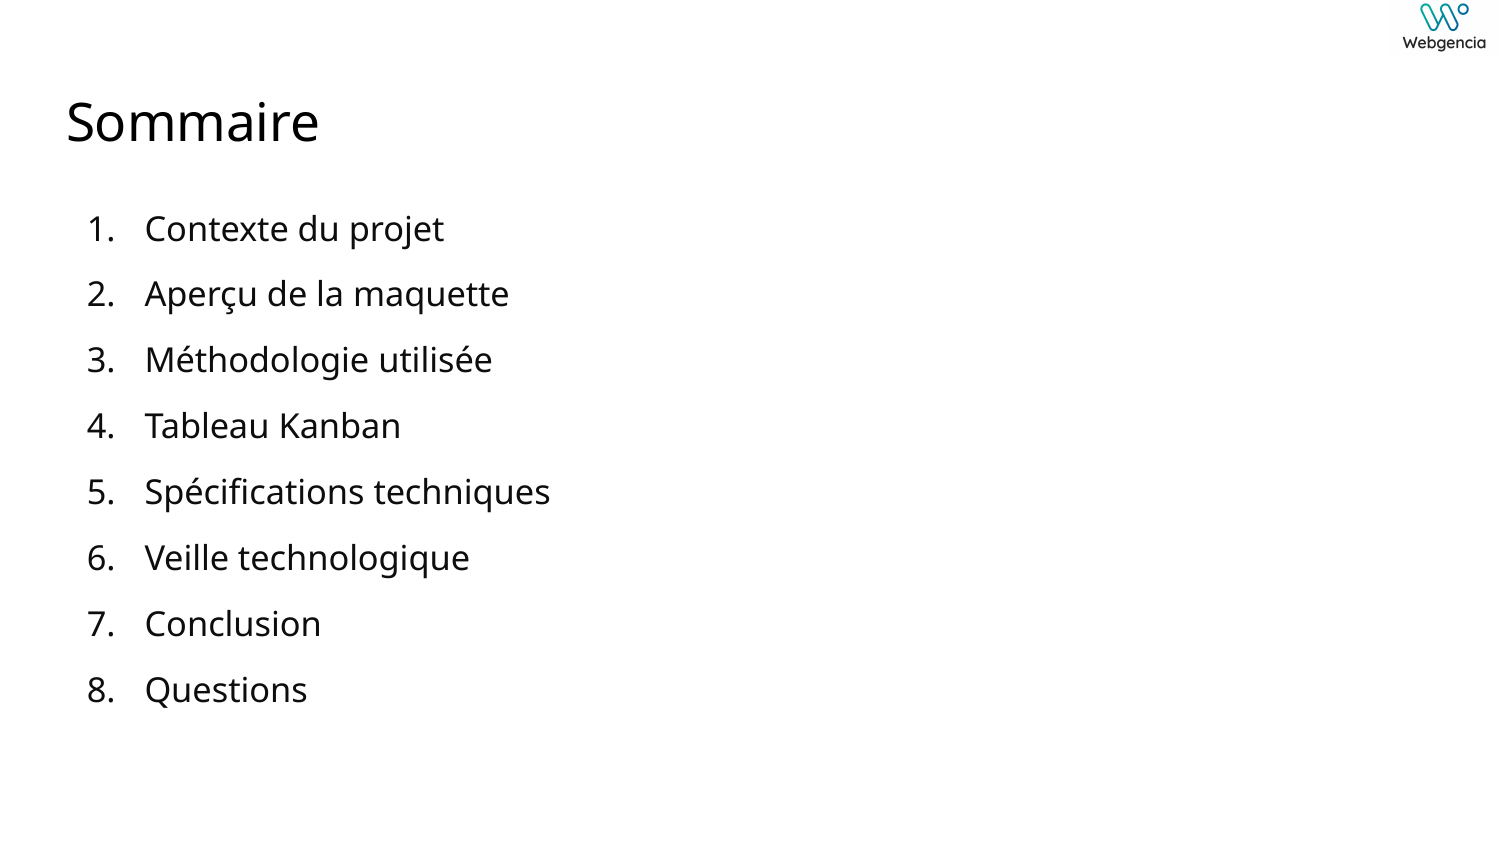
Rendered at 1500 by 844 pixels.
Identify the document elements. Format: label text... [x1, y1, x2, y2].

list Contexte du projet Aperçu de la maquette Méthodologie utilisée Tableau Kanban Spécifications techniques Veille technologique Conclusion Questions [51, 166, 1449, 728]
title Sommaire [51, 72, 1449, 166]
picture [1389, 0, 1500, 57]
